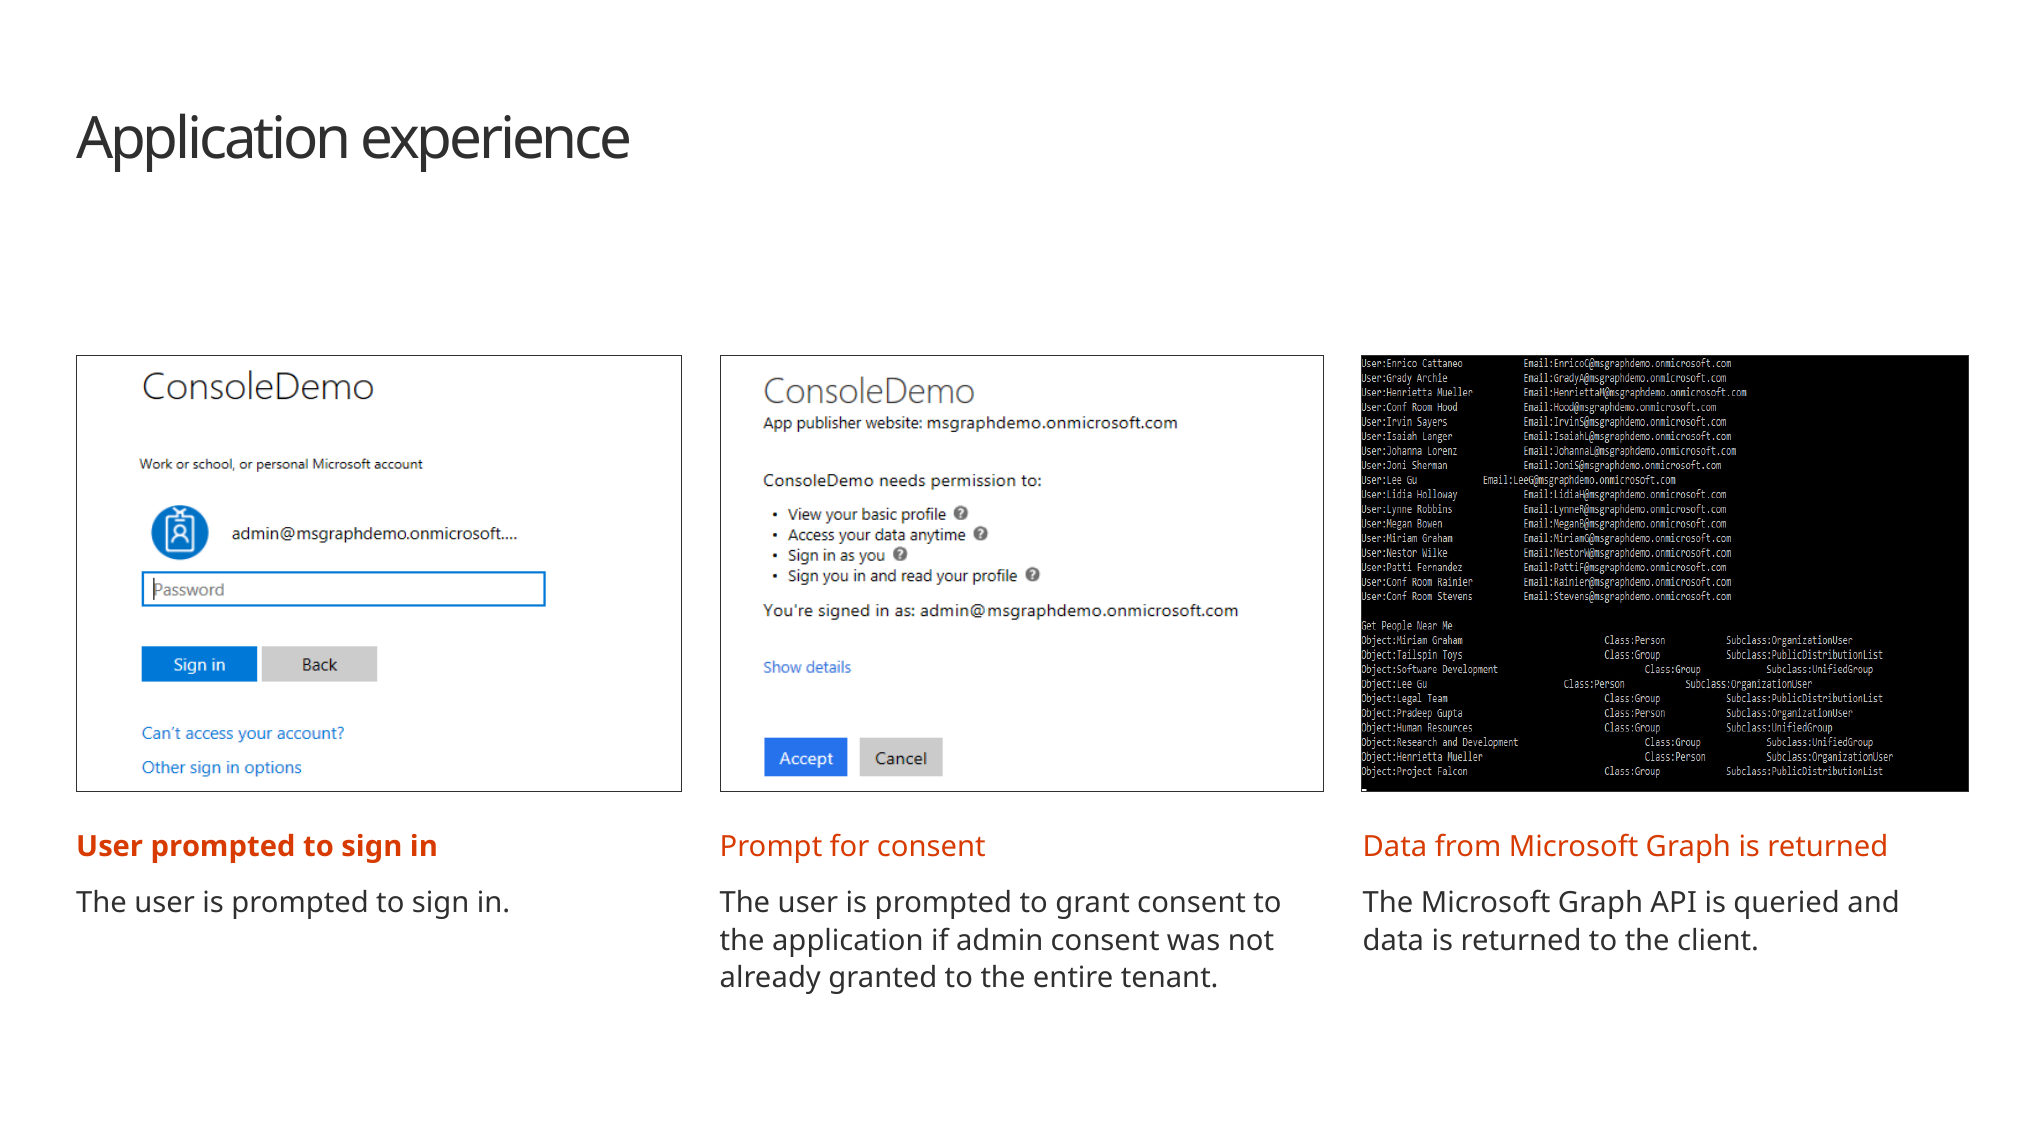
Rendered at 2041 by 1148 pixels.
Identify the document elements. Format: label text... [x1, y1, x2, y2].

list User prompted to sign in The user is prompted to sign in. [76, 824, 682, 920]
list Prompt for consent The user is prompted to grant consent to the application if admin consent was not already granted to the entire tenant. [719, 824, 1325, 995]
picture [1361, 355, 1969, 792]
picture [76, 355, 682, 792]
title Application experience [76, 103, 1969, 172]
list Data from Microsoft Graph is returned The Microsoft Graph API is queried and data is returned to the client. [1362, 824, 1969, 957]
picture [719, 355, 1324, 792]
